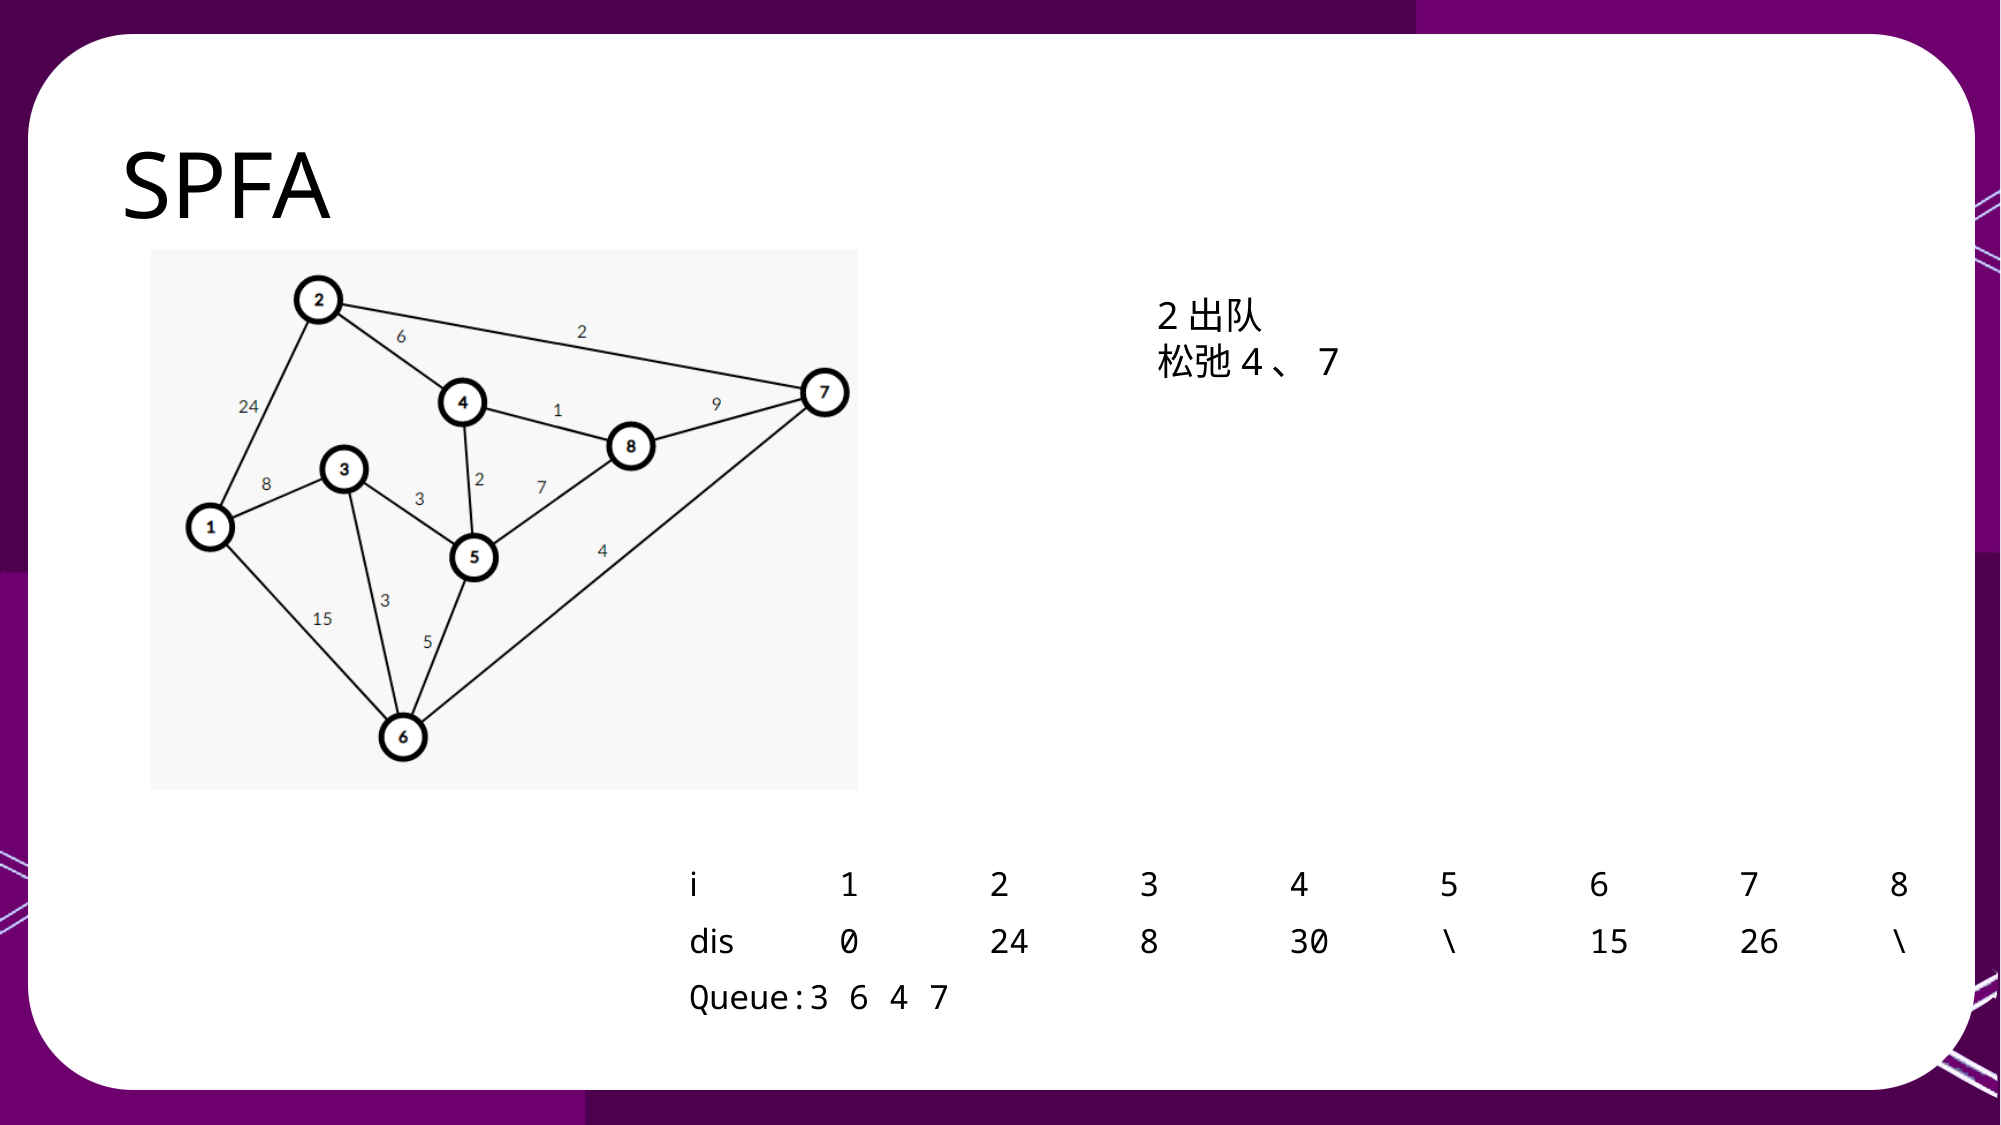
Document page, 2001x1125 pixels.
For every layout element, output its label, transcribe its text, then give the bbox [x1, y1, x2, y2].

text_box 2出队 松弛4、7 [1142, 285, 1817, 390]
picture [0, 0, 2001, 1125]
list i 1 2 3 4 5 6 7 8 dis 0 24 8 30 \ 15 26 \ Queue:3 6 4 7 [674, 860, 1936, 1051]
title SPFA [106, 74, 1649, 304]
